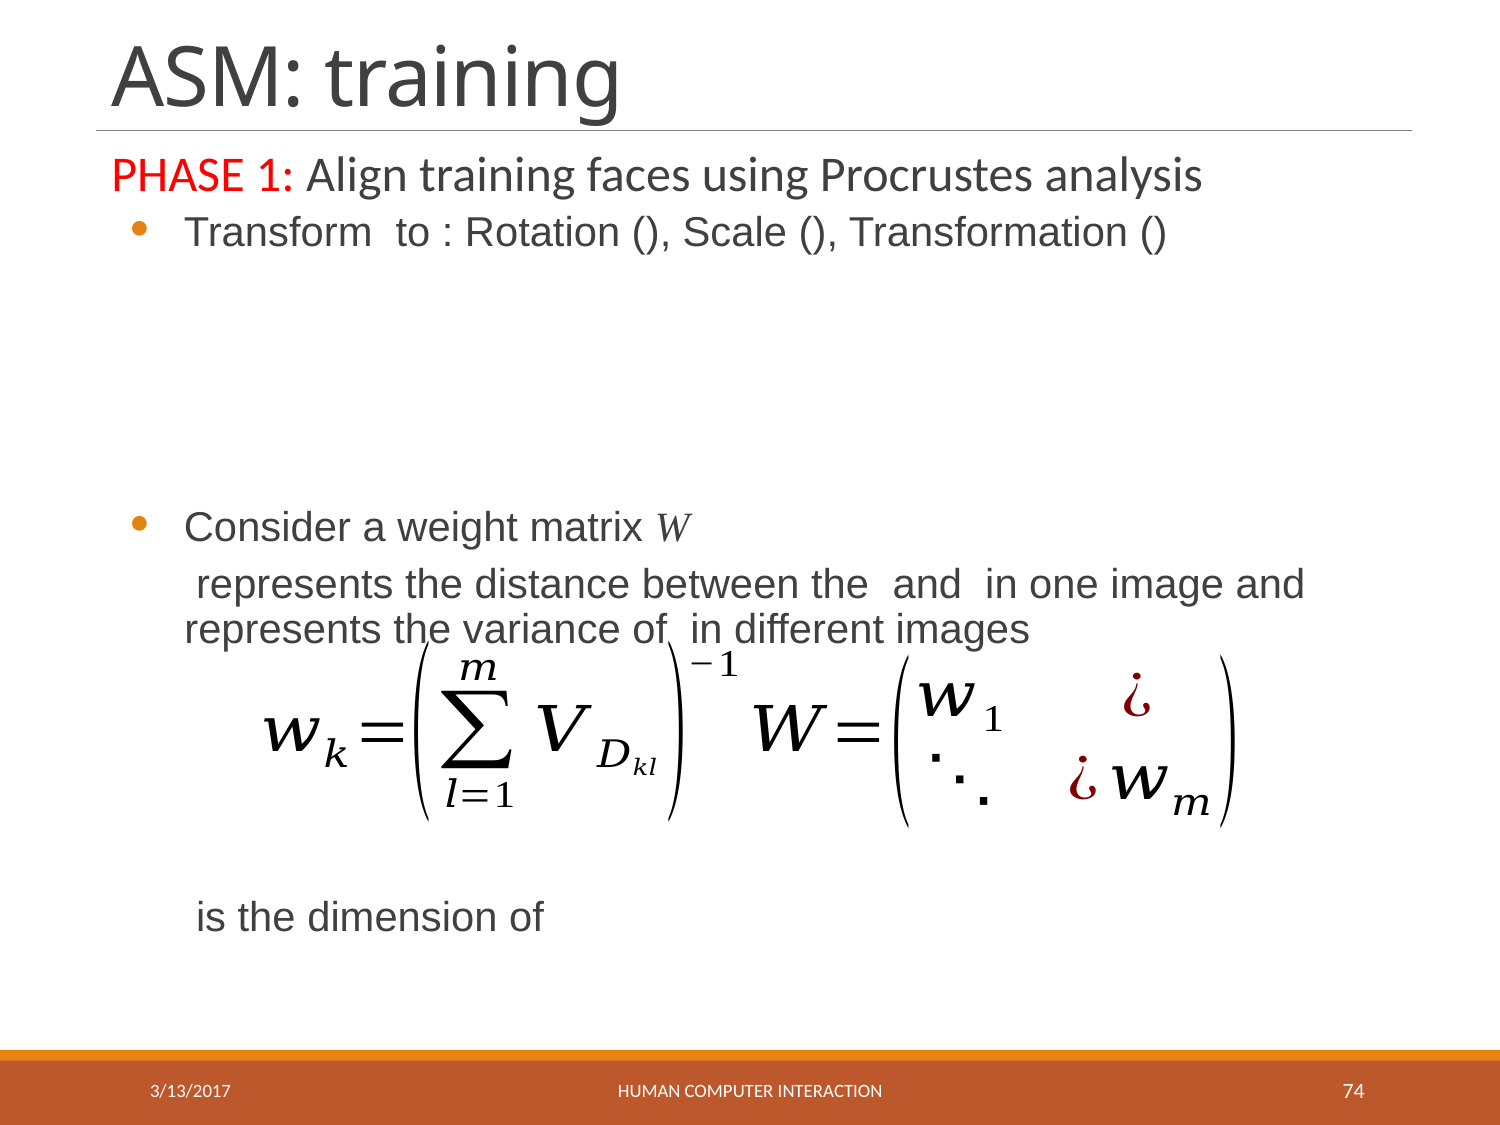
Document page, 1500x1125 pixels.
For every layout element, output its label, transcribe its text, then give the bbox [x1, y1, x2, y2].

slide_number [135, 1059, 440, 1120]
slide_number 74 [1218, 1059, 1380, 1120]
footer HUMAN COMPUTER INTERACTION [453, 1059, 1047, 1120]
title ASM: training [96, 19, 1413, 131]
